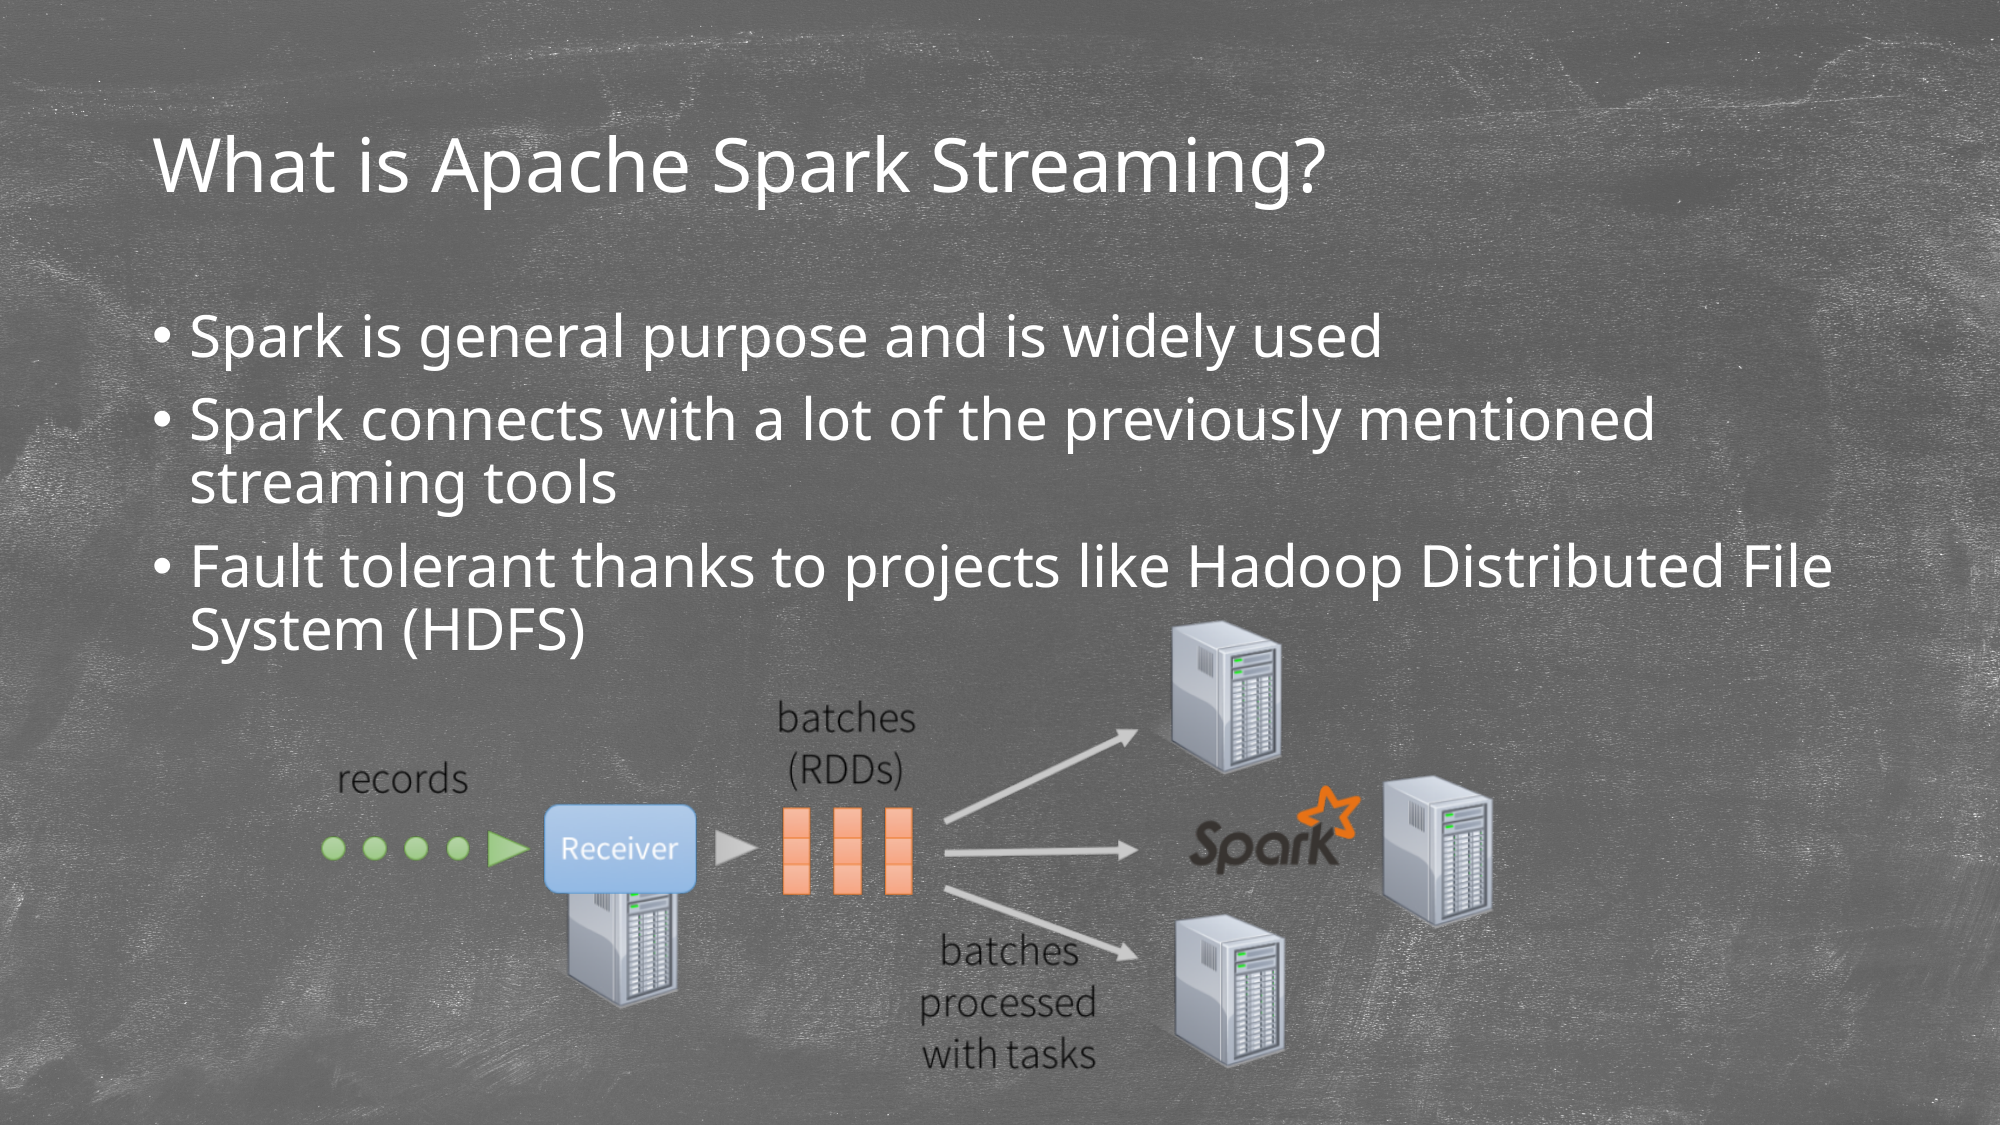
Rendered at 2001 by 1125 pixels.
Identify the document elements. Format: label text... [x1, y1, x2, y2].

text_box What is Apache Spark Streaming? [137, 59, 1863, 278]
picture [310, 595, 1514, 1087]
text_box Spark is general purpose and is widely used Spark connects with a lot of the previously mentioned streaming tools Fault tolerant thanks to projects like Hadoop Distributed File System (HDFS) [137, 299, 1863, 1014]
